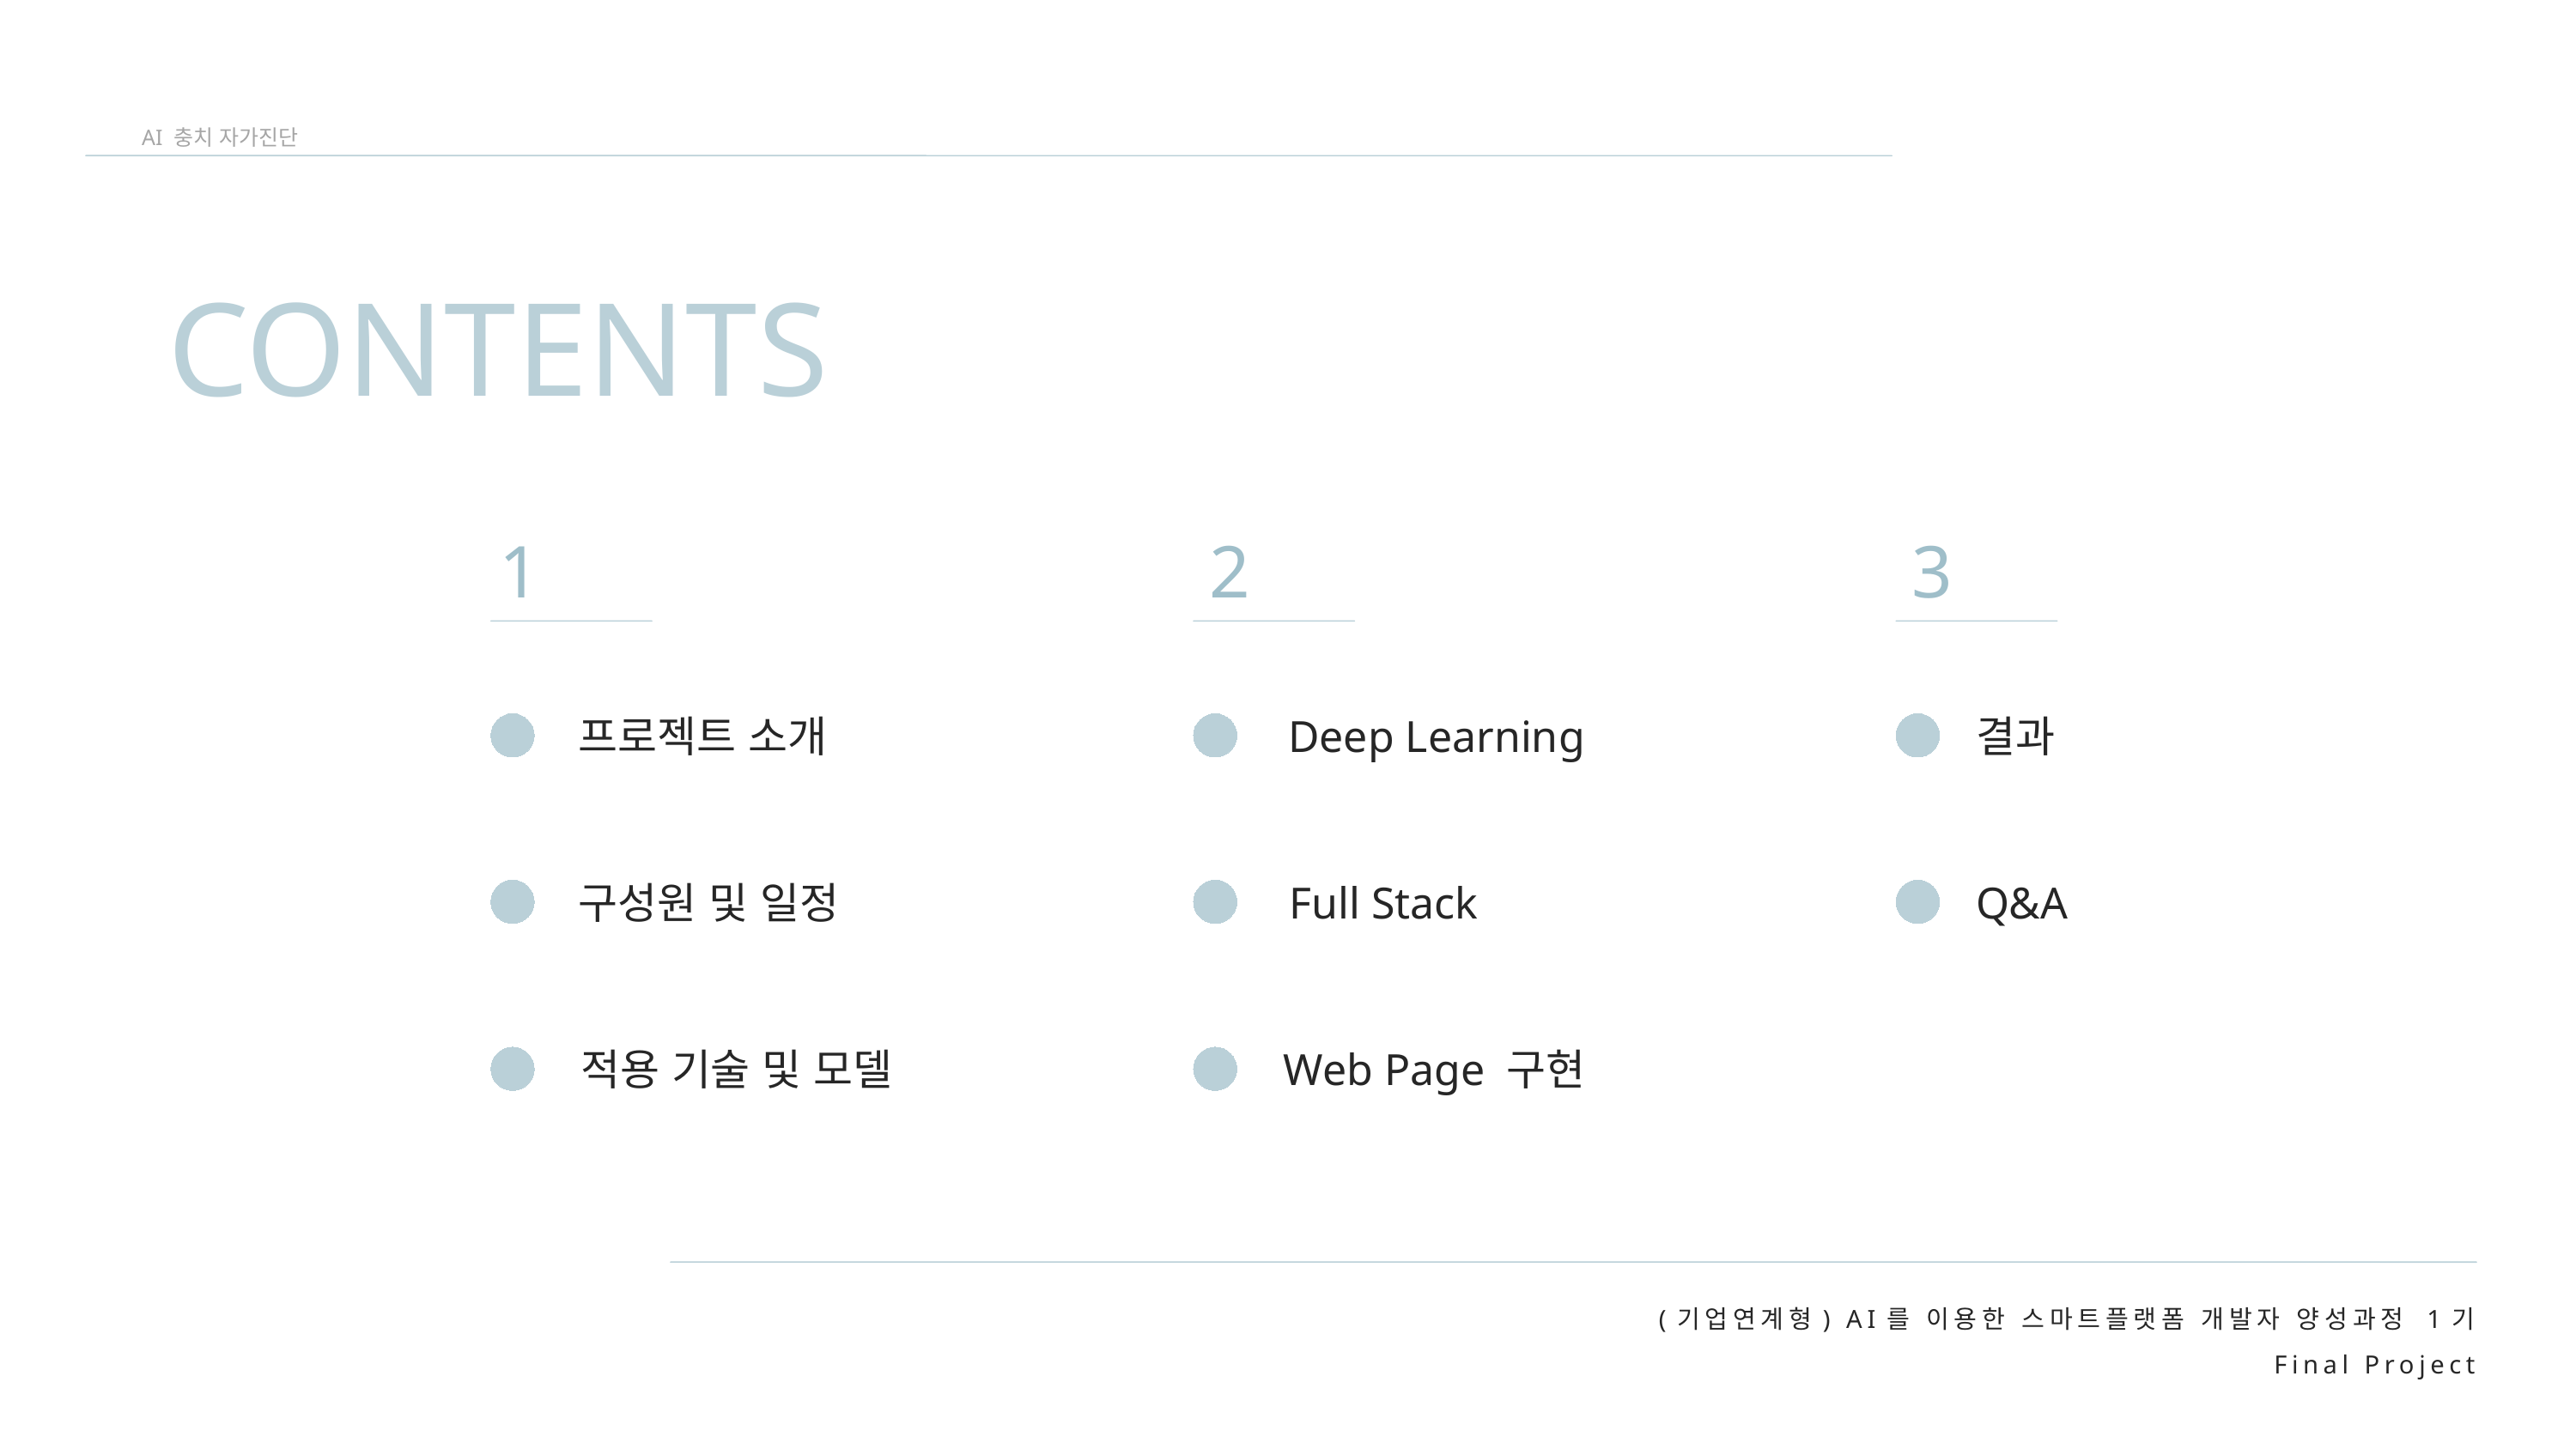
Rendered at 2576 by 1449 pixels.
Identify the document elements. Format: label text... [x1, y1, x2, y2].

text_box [1193, 702, 1618, 1102]
text_box (기업연계형) AI를 이용한 스마트플랫폼 개발자 양성과정 1기 Final Project [1642, 1288, 2476, 1379]
text_box CONTENTS [2, 190, 994, 422]
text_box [490, 702, 920, 1102]
text_box AI 충치 자가진단 [85, 105, 355, 156]
text_box 1 [486, 520, 553, 619]
text_box 2 [1196, 520, 1263, 619]
text_box 3 [1899, 520, 1966, 619]
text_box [1895, 702, 2086, 1100]
